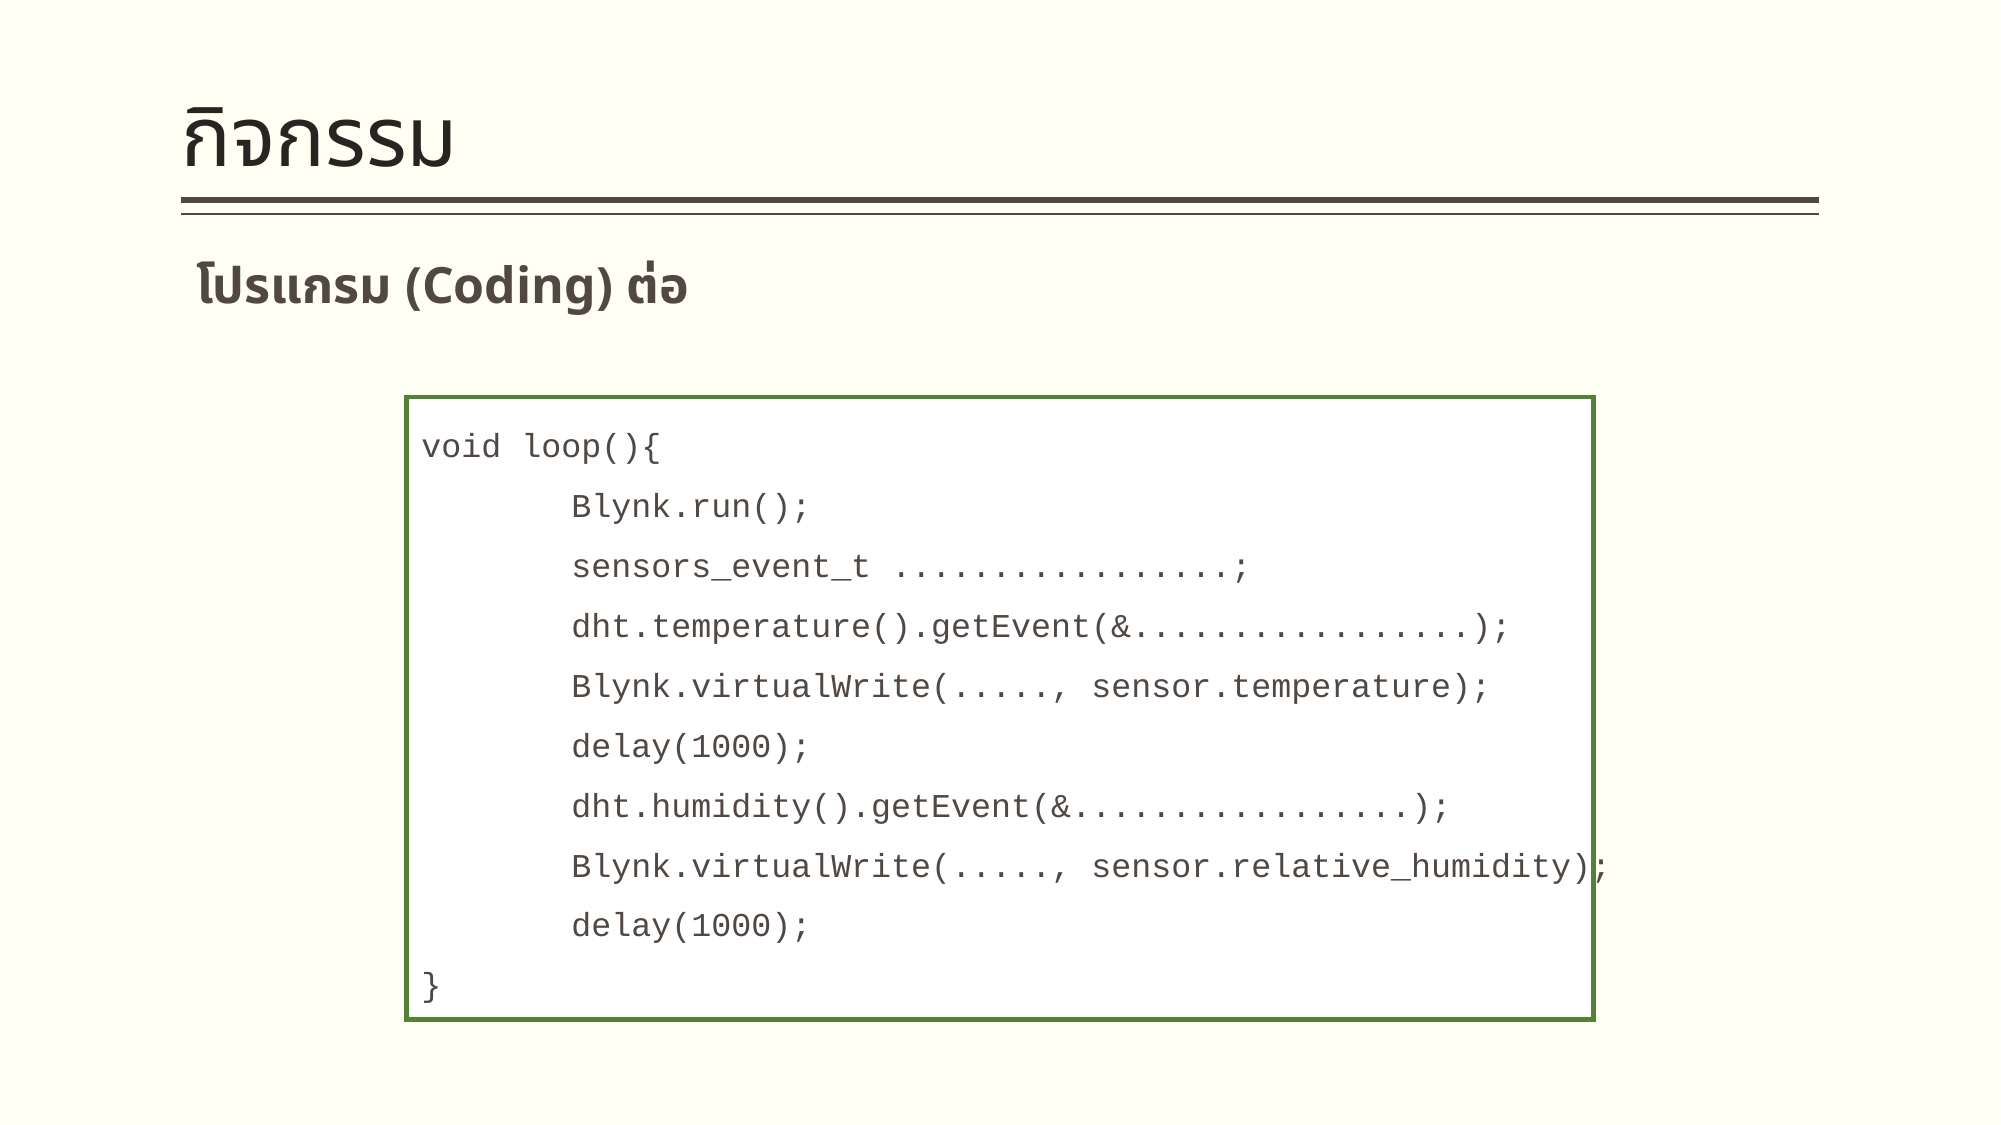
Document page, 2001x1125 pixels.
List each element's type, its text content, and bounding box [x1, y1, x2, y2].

text_box void loop(){ Blynk.run(); sensors_event_t .................; dht.temperature().getEvent(&.................); Blynk.virtualWrite(....., sensor.temperature); delay(1000); dht.humidity().getEvent(&.................); Blynk.virtualWrite(....., sensor.relative_humidity); delay(1000); } [406, 397, 1594, 1020]
text_box โปรแกรม (Coding) ต่อ [181, 242, 1819, 322]
title กิจกรรม [181, 12, 1819, 193]
